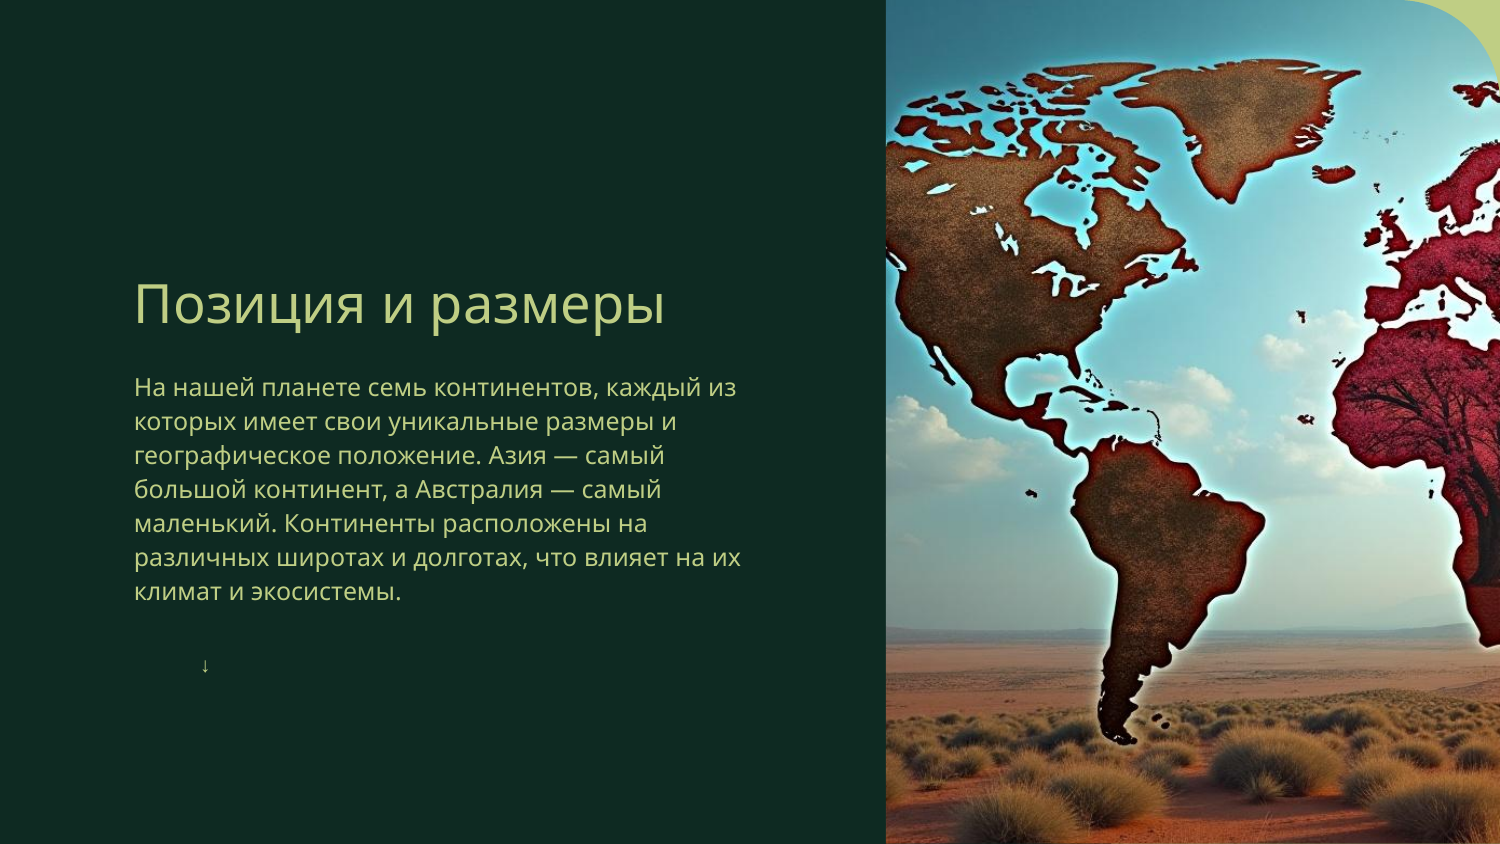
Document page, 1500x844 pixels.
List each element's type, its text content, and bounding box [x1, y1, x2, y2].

subtitle На нашей планете семь континентов, каждый из которых имеет свои уникальные размеры и географическое положение. Азия — самый большой континент, а Австралия — самый маленький. Континенты расположены на различных широтах и долготах, что влияет на их климат и экосистемы. [118, 354, 758, 639]
text_box ↓ [118, 651, 293, 677]
title Позиция и размеры [118, 129, 758, 354]
text_box [885, 0, 1500, 844]
